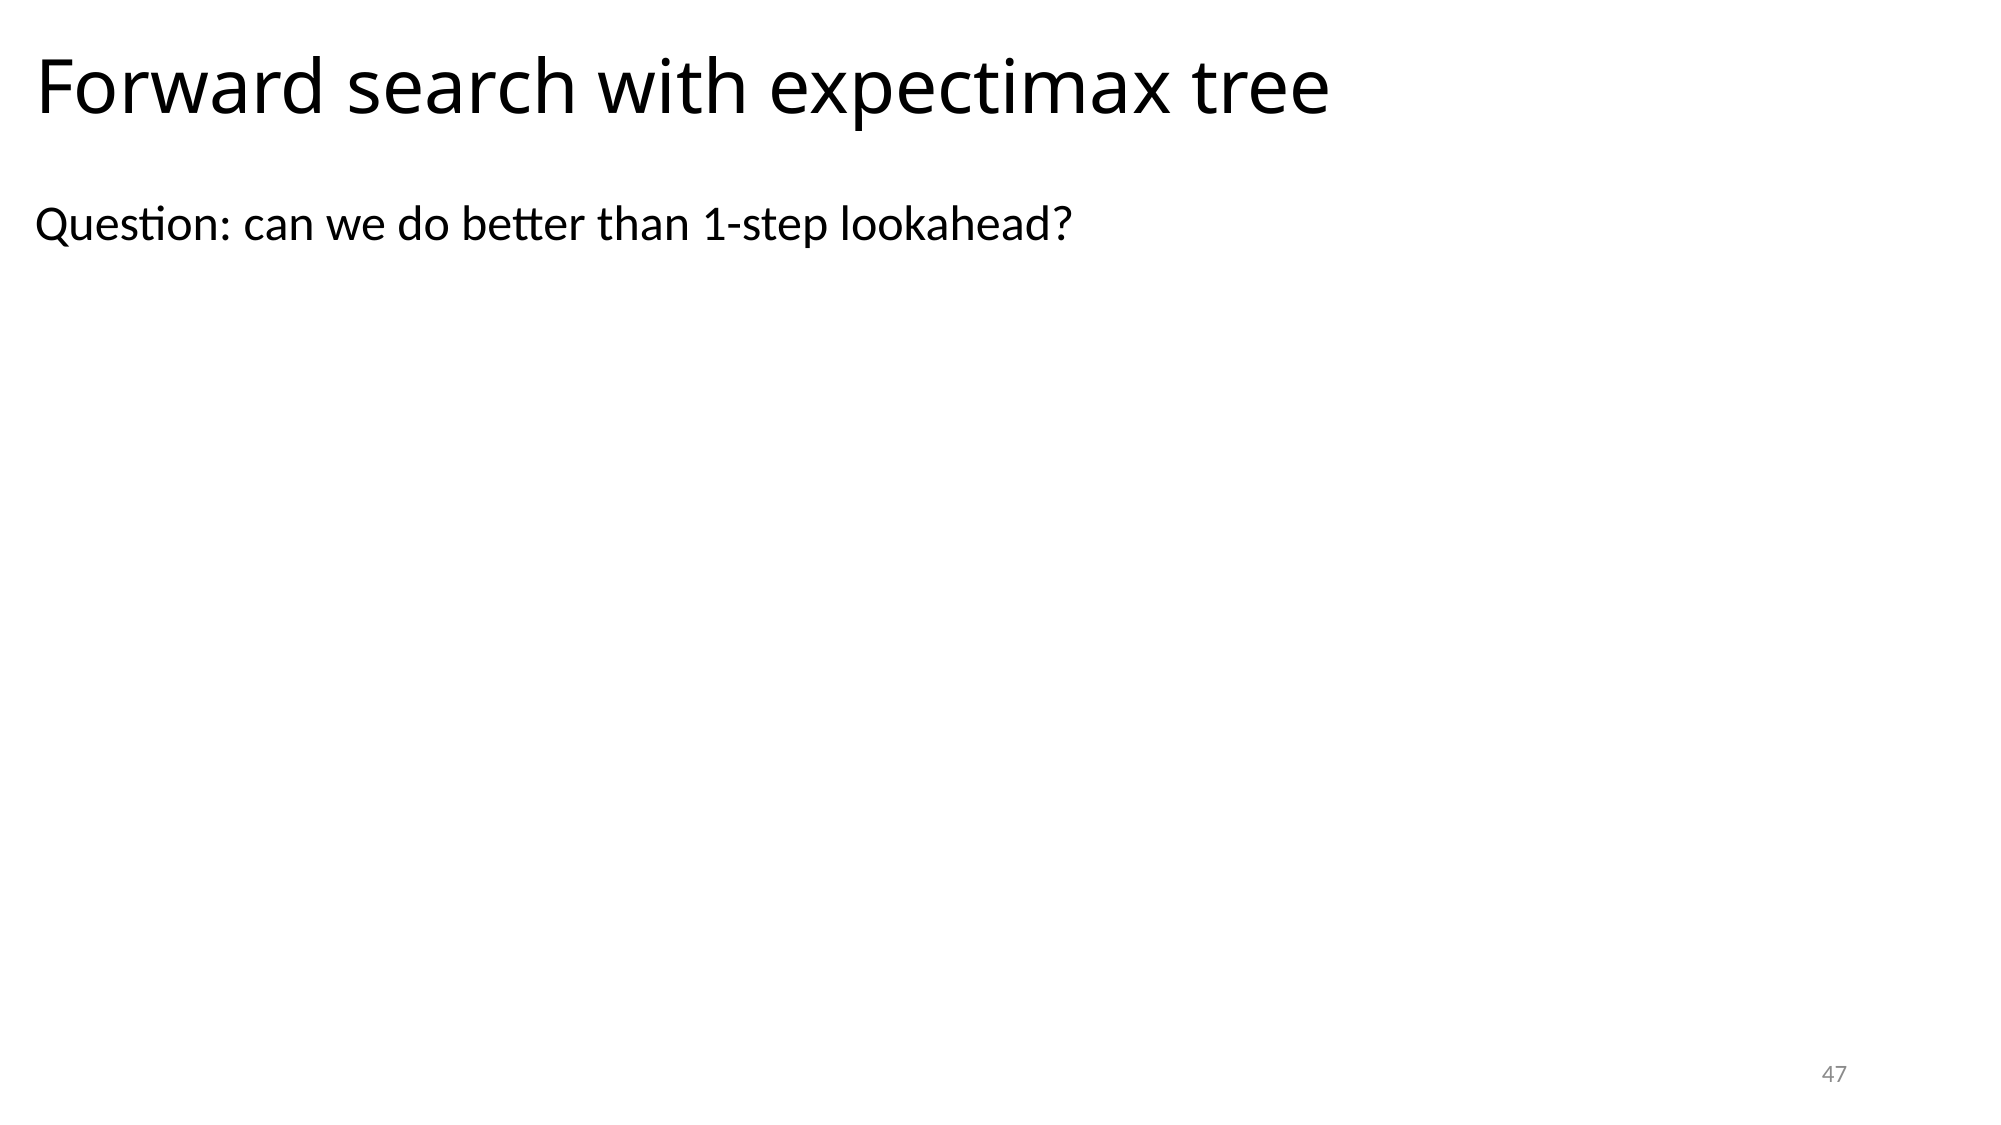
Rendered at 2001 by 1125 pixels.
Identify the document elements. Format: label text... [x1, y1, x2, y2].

text_box Question: can we do better than 1-step lookahead? [19, 182, 1881, 318]
slide_number 47 [1412, 1042, 1863, 1103]
title Forward search with expectimax tree [20, 0, 1444, 182]
